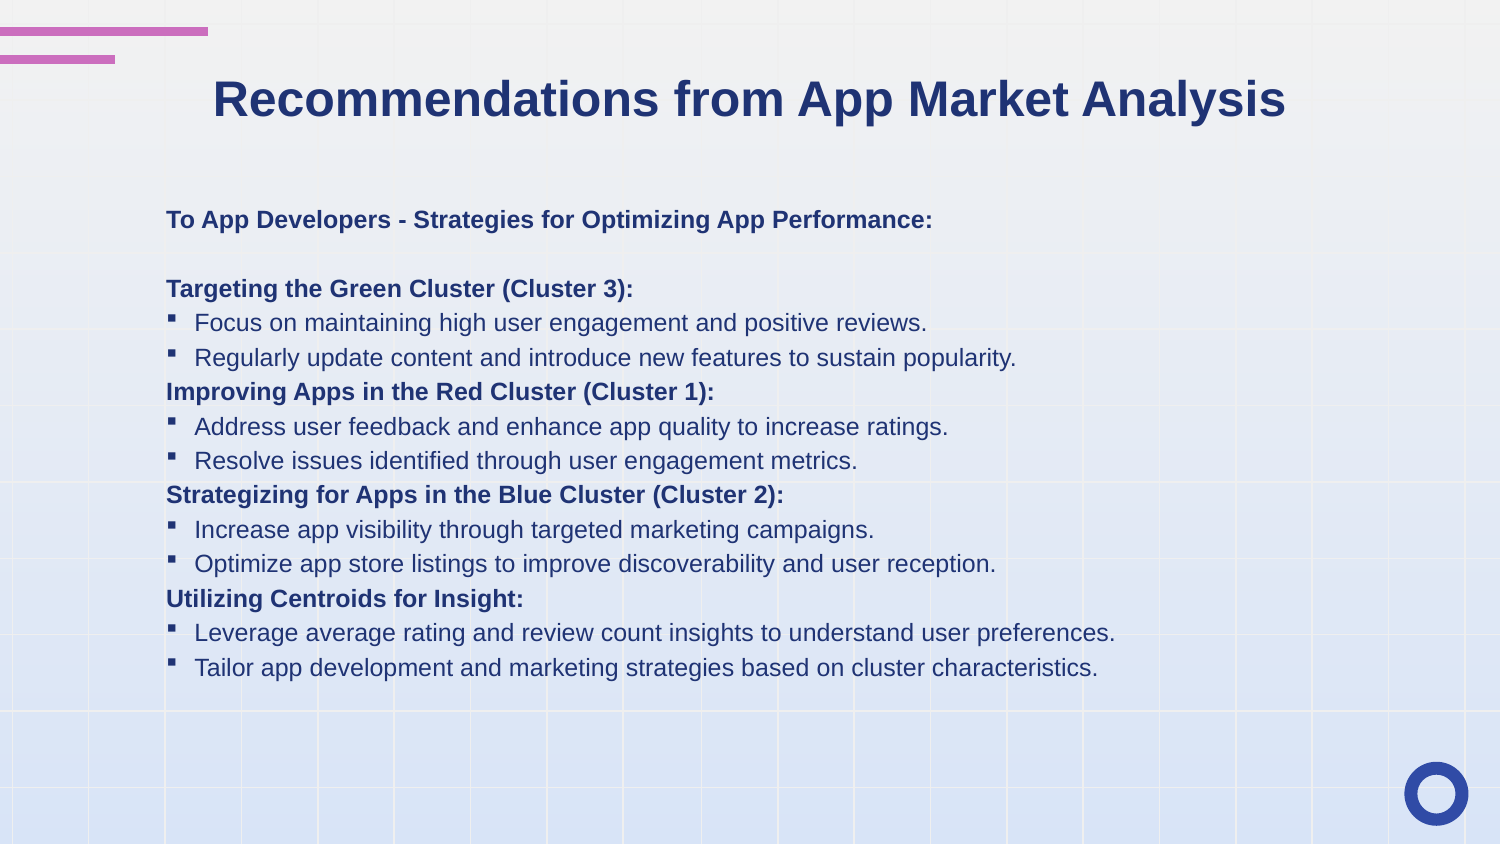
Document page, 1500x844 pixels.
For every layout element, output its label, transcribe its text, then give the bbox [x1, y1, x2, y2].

title Recommendations from App Market Analysis [118, 51, 1382, 167]
list To App Developers - Strategies for Optimizing App Performance: Targeting the Green Cluster (Cluster 3): Focus on maintaining high user engagement and positive reviews. Regularly update content and introduce new features to sustain popularity. Improving Apps in the Red Cluster (Cluster 1): Address user feedback and enhance app quality to increase ratings. Resolve issues identified through user engagement metrics. Strategizing for Apps in the Blue Cluster (Cluster 2): Increase app visibility through targeted marketing campaigns. Optimize app store listings to improve discoverability and user reception. Utilizing Centroids for Insight: Leverage average rating and review count insights to understand user preferences. Tailor app development and marketing strategies based on cluster characteristics. [129, 183, 1371, 817]
